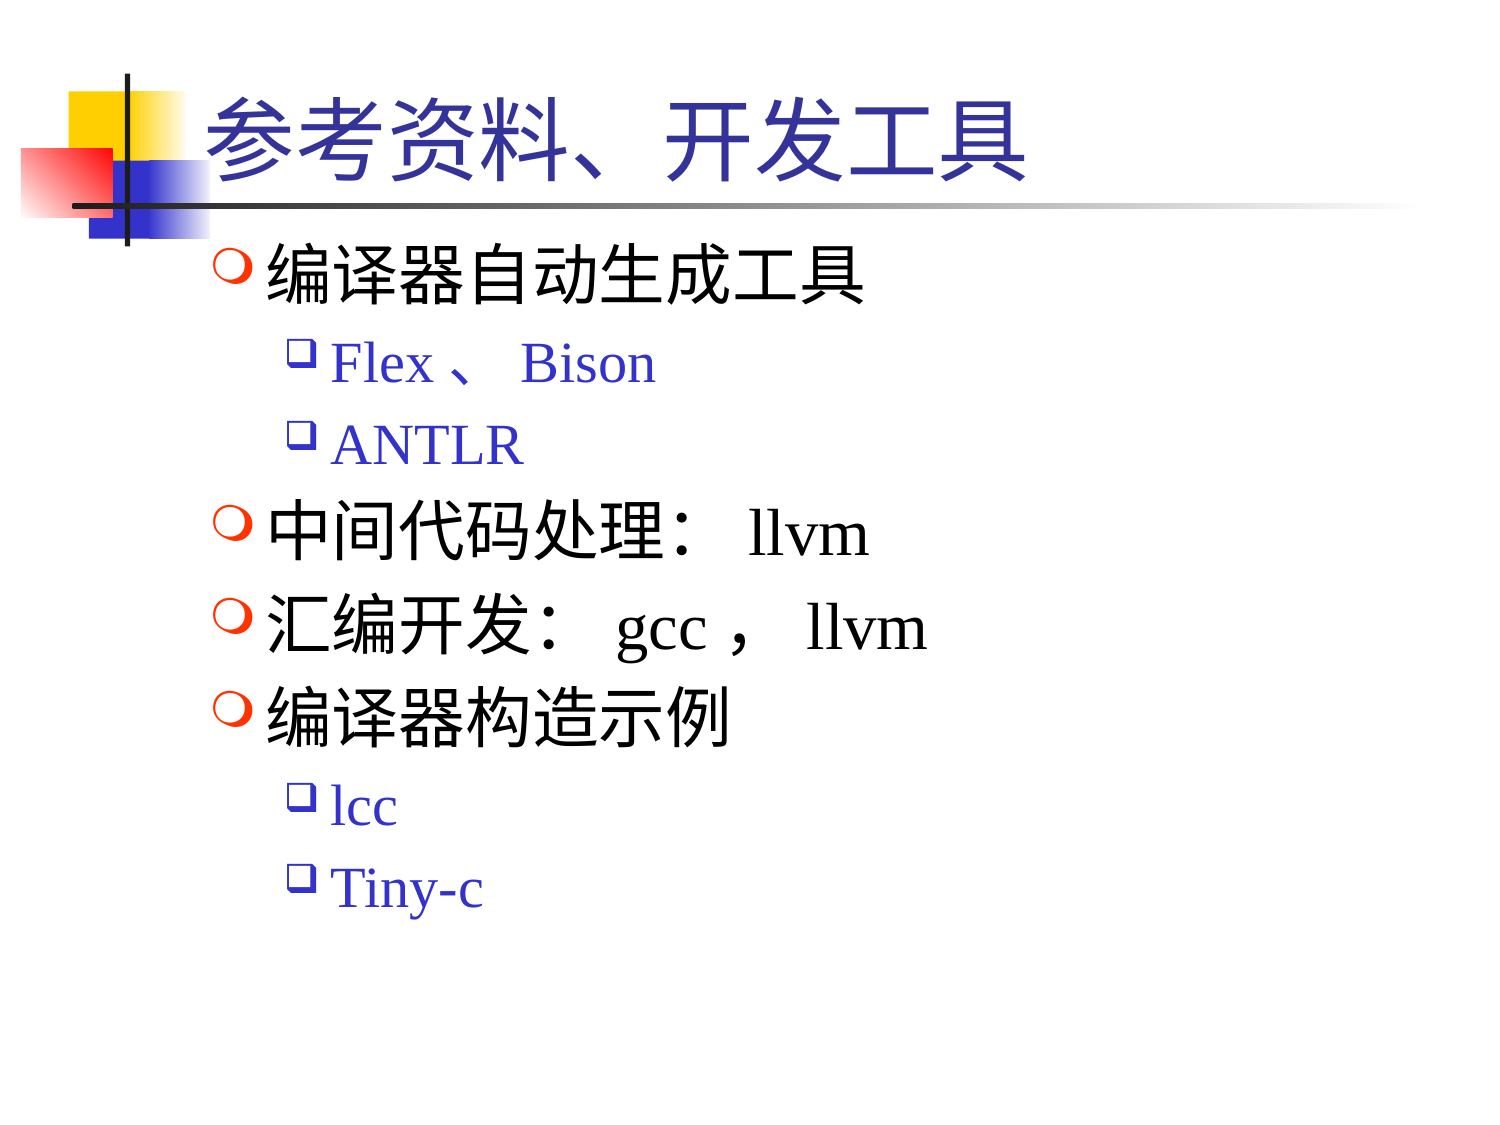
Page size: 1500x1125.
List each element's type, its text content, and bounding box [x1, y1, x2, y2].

list 编译器自动生成工具 Flex、Bison ANTLR 中间代码处理：llvm 汇编开发：gcc，llvm 编译器构造示例 lcc Tiny-c [193, 224, 1469, 1000]
title 参考资料、开发工具 [188, 12, 1468, 200]
